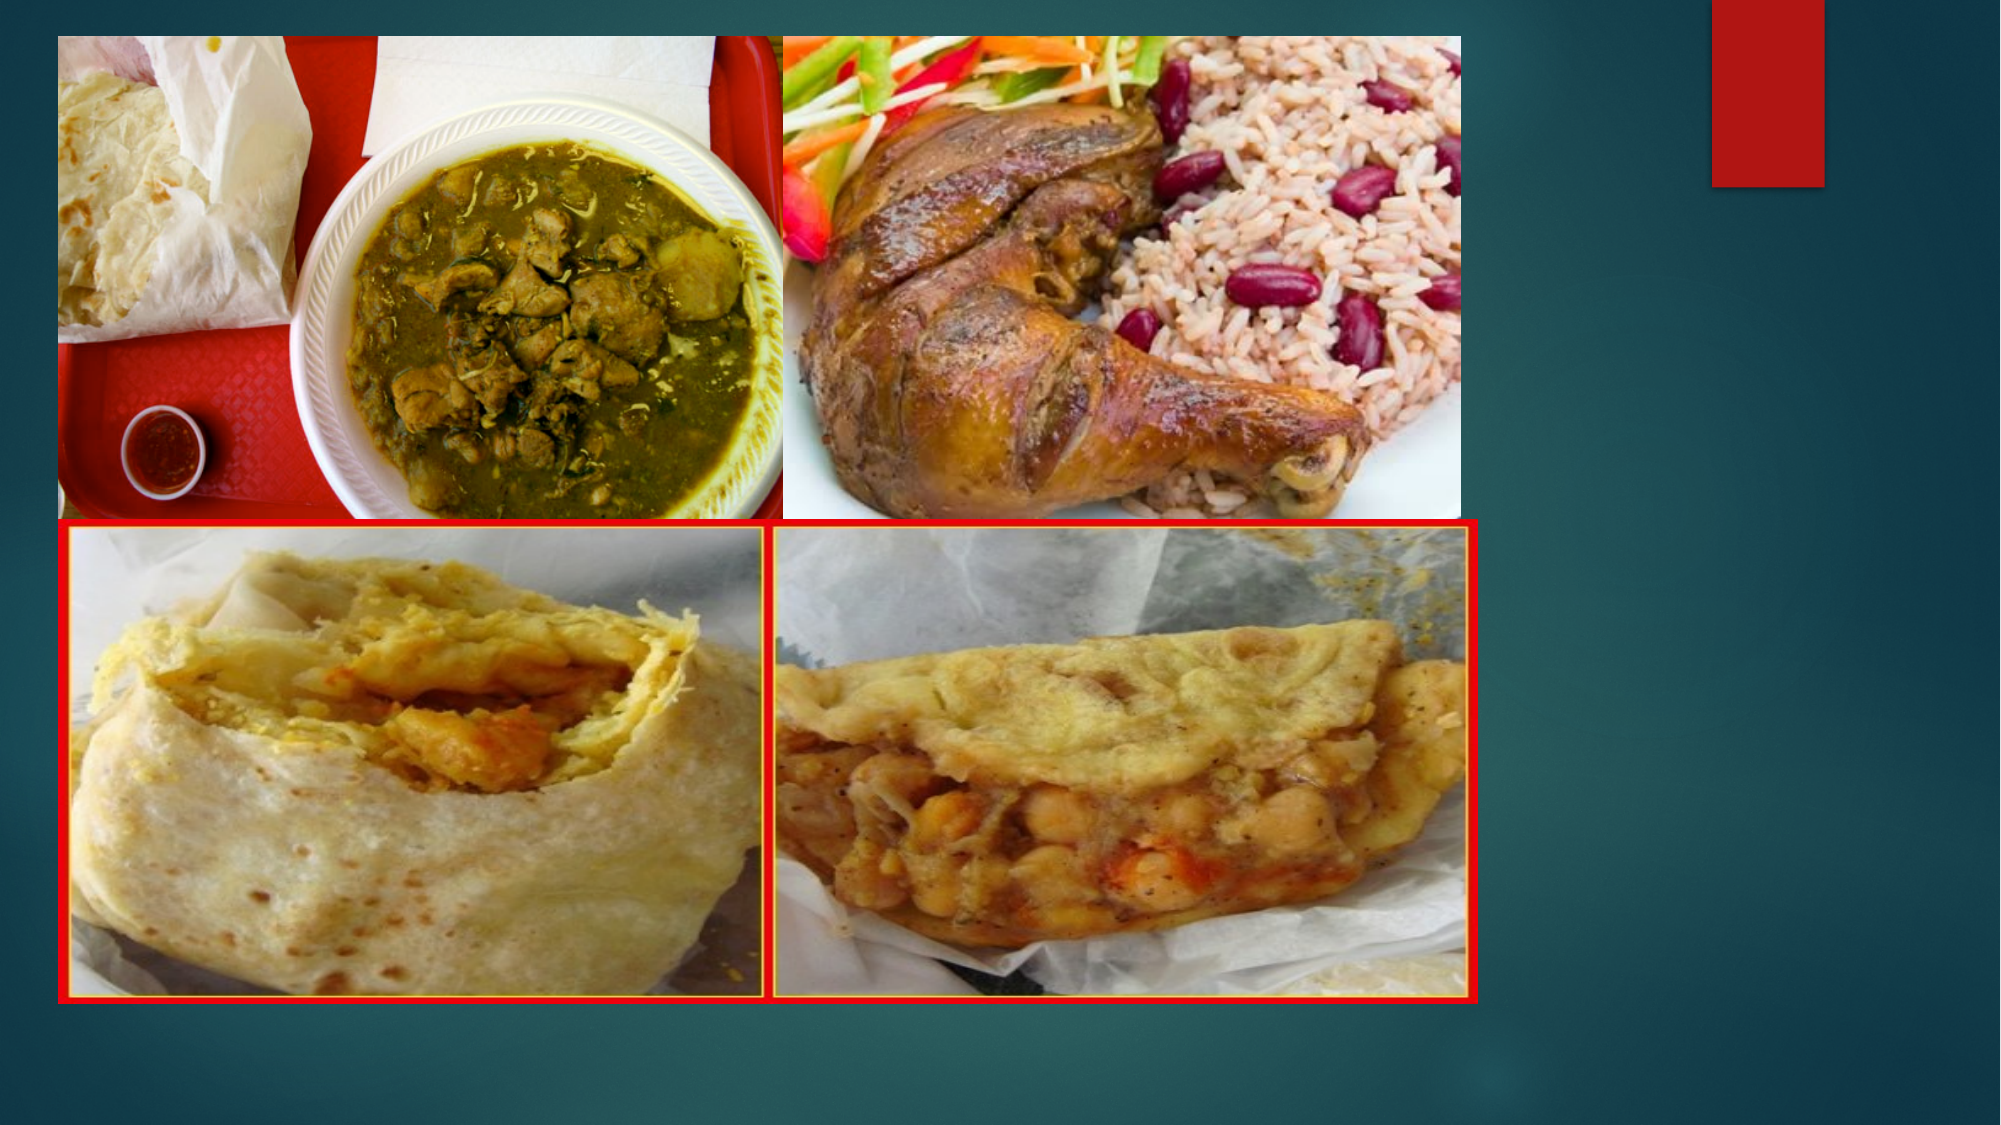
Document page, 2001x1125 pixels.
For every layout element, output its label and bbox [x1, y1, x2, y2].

picture [0, 0, 1576, 1125]
